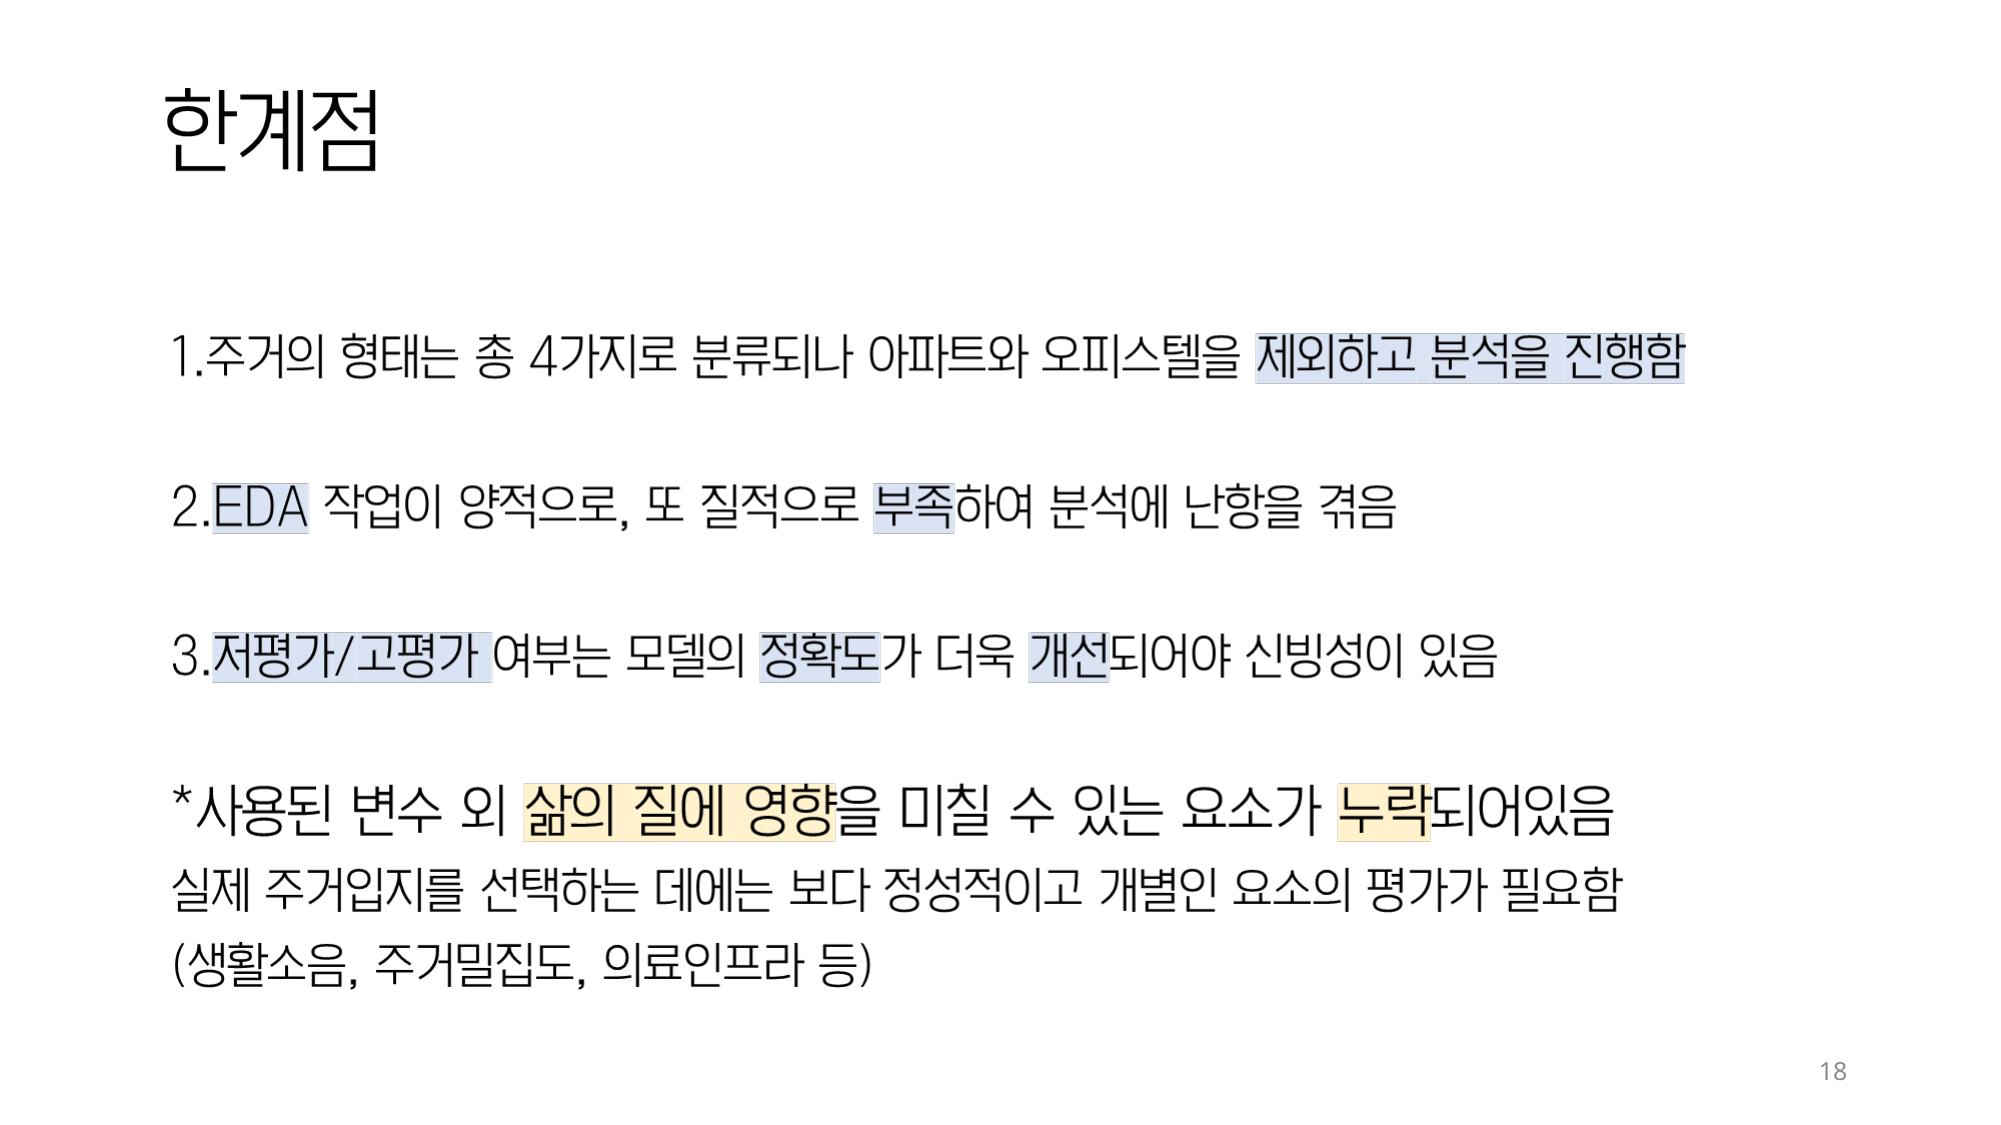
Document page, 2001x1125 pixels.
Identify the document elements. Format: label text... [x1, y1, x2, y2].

slide_number 18 [1412, 1042, 1863, 1103]
picture [105, 22, 1895, 1036]
